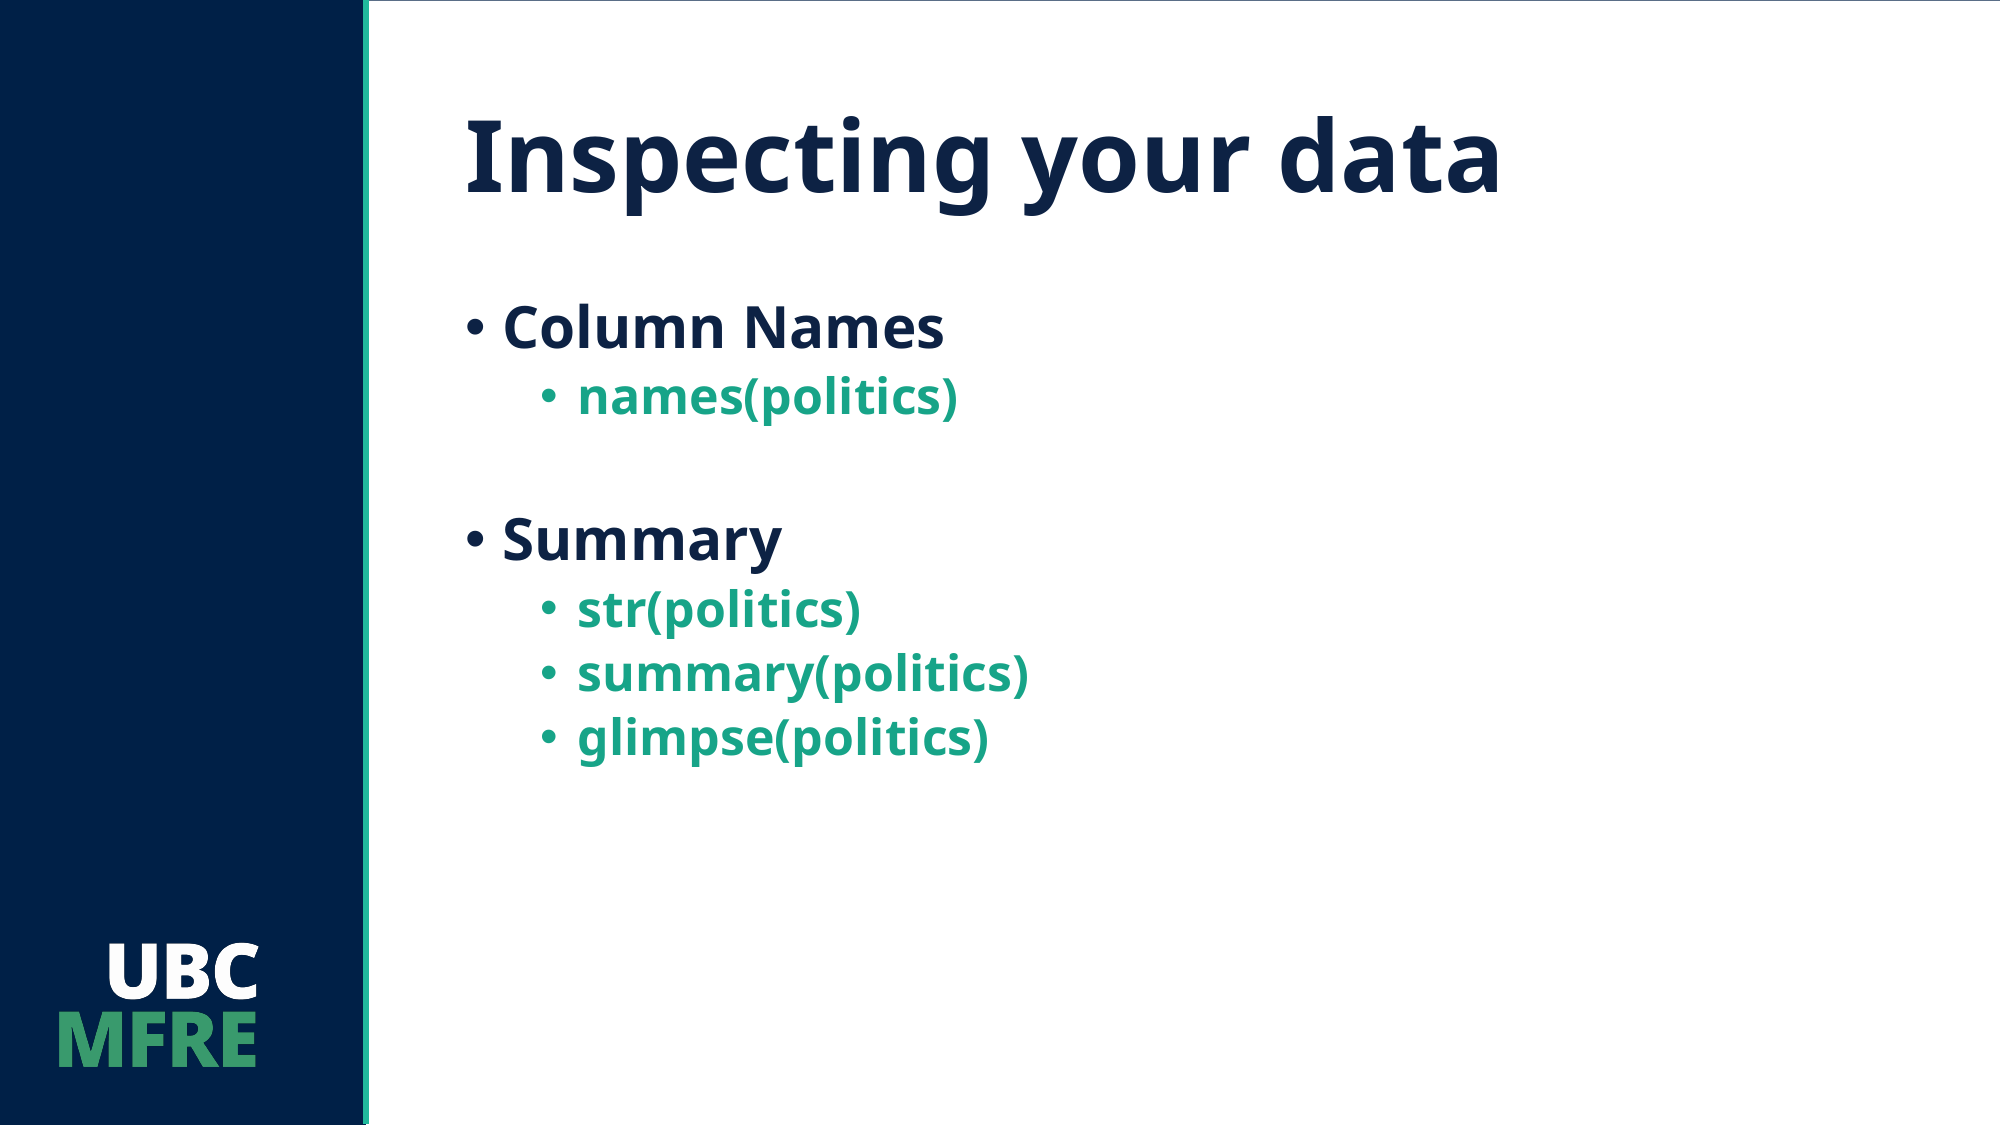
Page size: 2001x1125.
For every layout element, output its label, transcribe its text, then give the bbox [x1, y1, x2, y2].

picture [37, 928, 279, 1083]
list Column Names names(politics) Summary str(politics) summary(politics) glimpse(politics) [450, 290, 1943, 1083]
title Inspecting your data [450, 50, 1943, 269]
